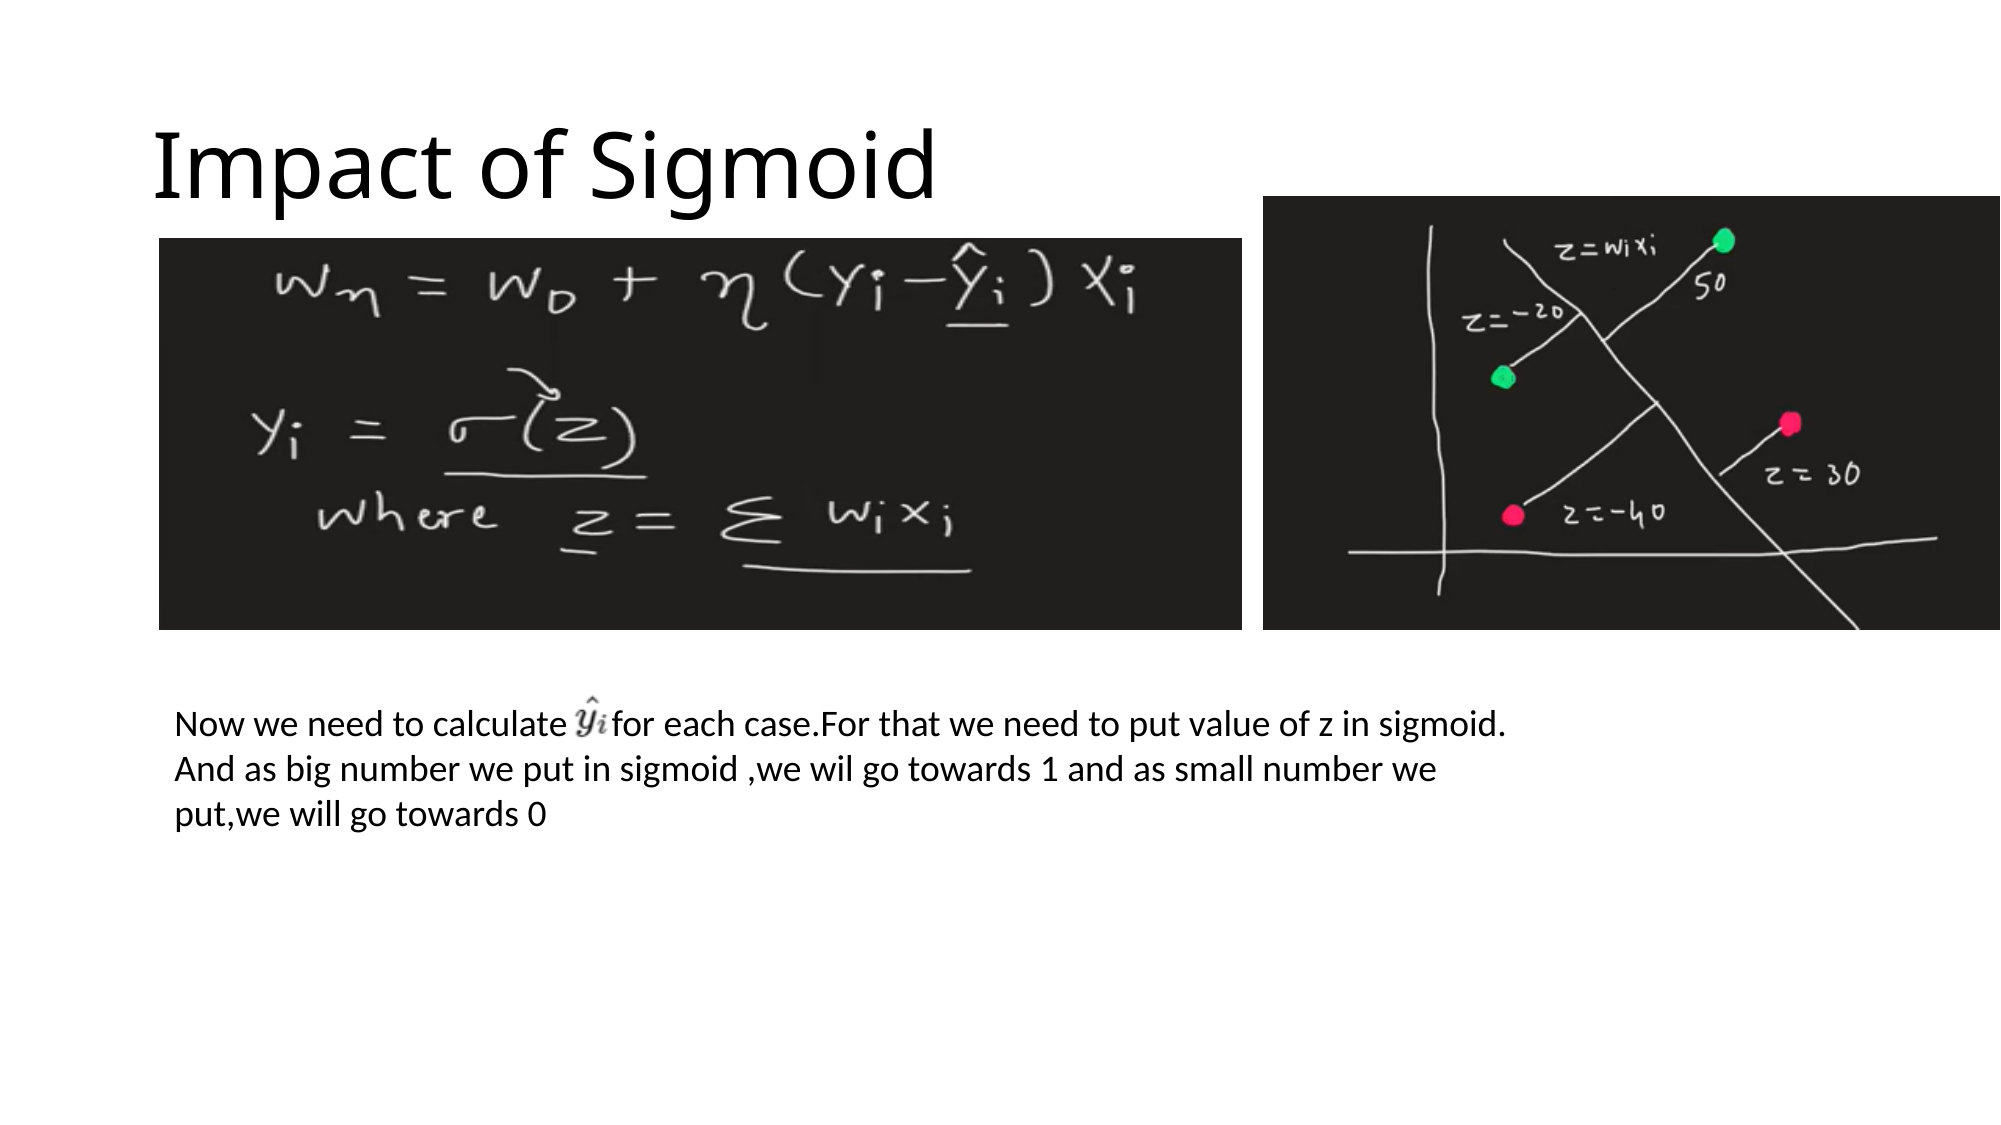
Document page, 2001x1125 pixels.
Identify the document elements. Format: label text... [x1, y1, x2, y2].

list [159, 238, 1242, 630]
picture [1263, 196, 2000, 630]
title Impact of Sigmoid [137, 59, 1863, 278]
picture [568, 691, 608, 745]
text_box Now we need to calculate e for each case.For that we need to put value of z in sigmoid. And as big number we put in sigmoid ,we wil go towards 1 and as small number we put,we will go towards 0 [159, 691, 1556, 841]
